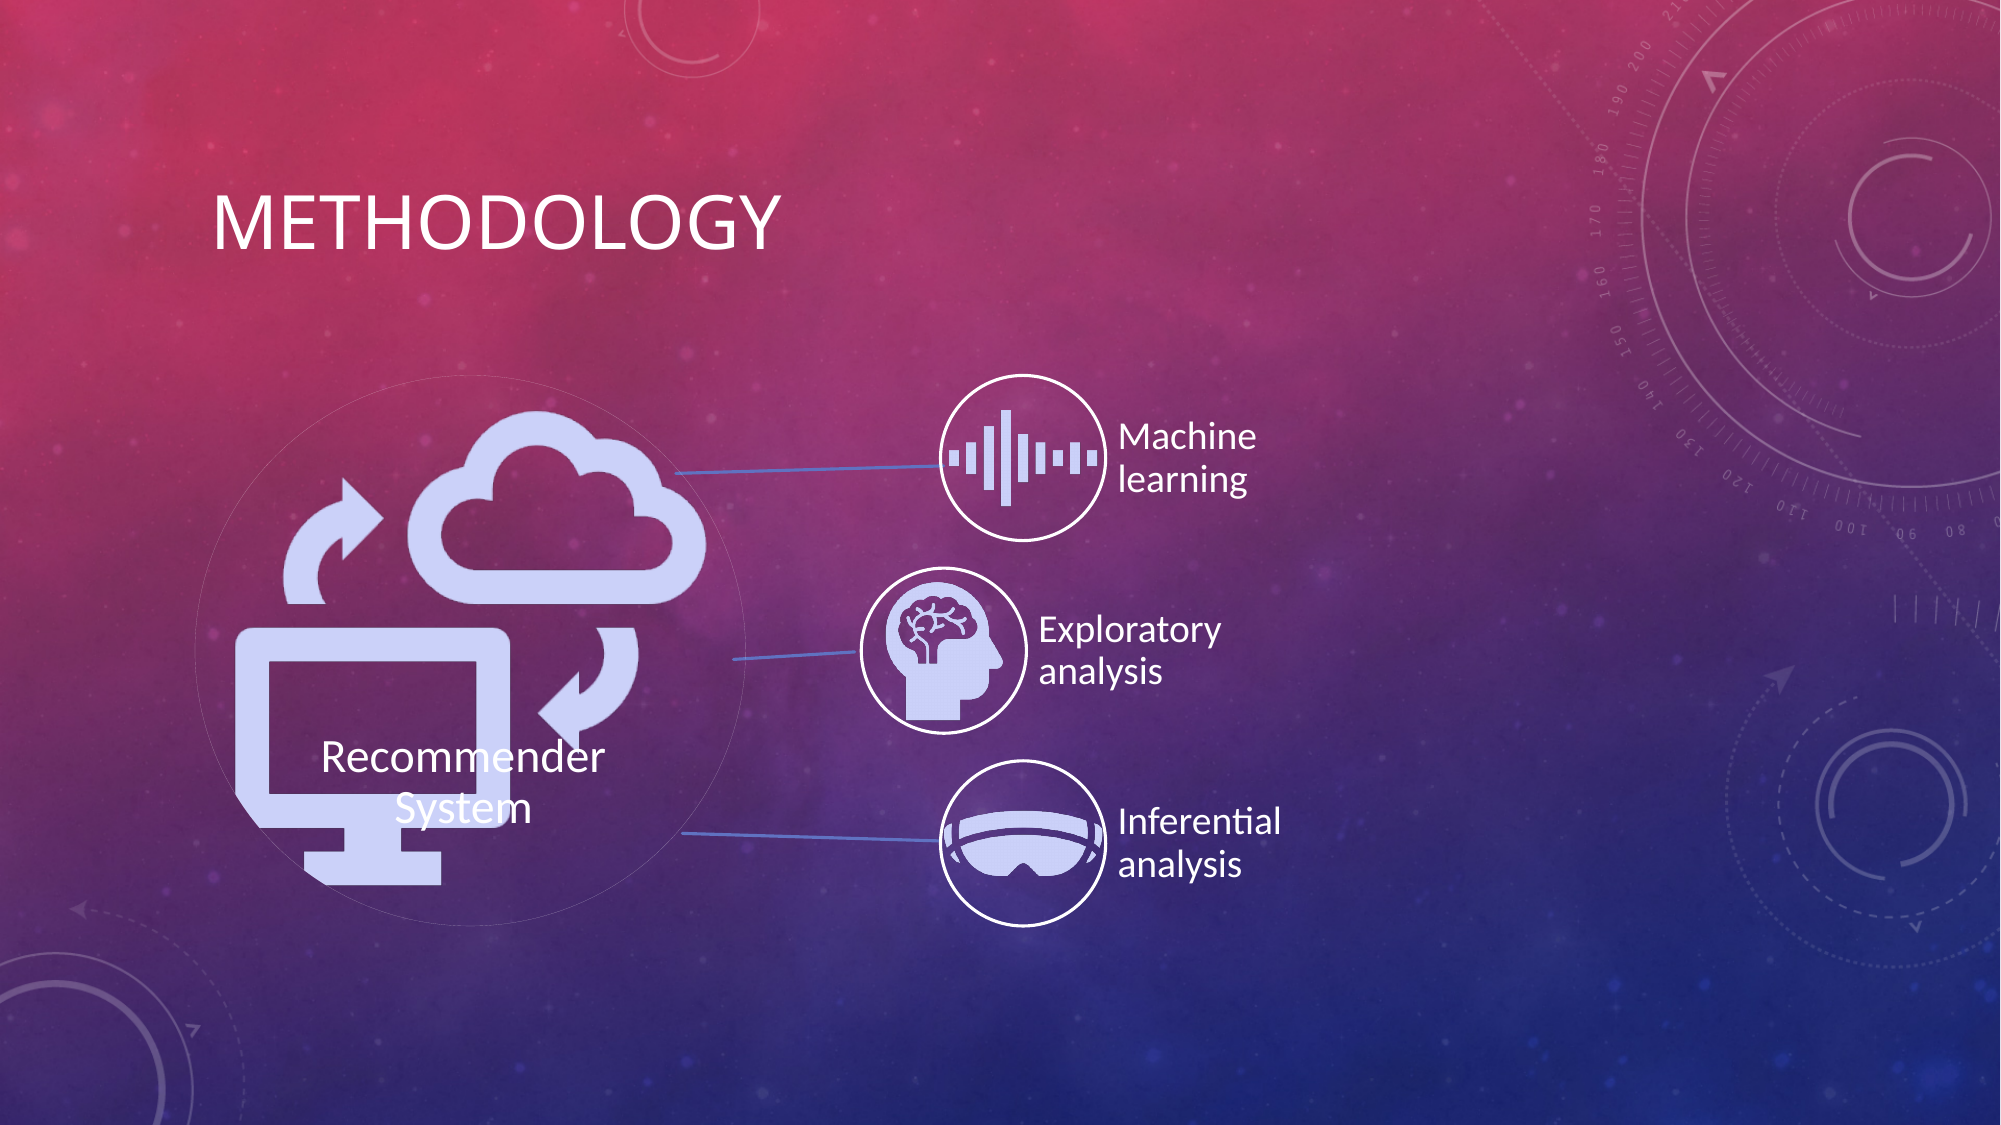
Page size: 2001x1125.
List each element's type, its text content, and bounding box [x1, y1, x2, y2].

picture [0, 0, 2001, 1125]
title Methodology [195, 99, 1203, 339]
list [194, 351, 1297, 951]
